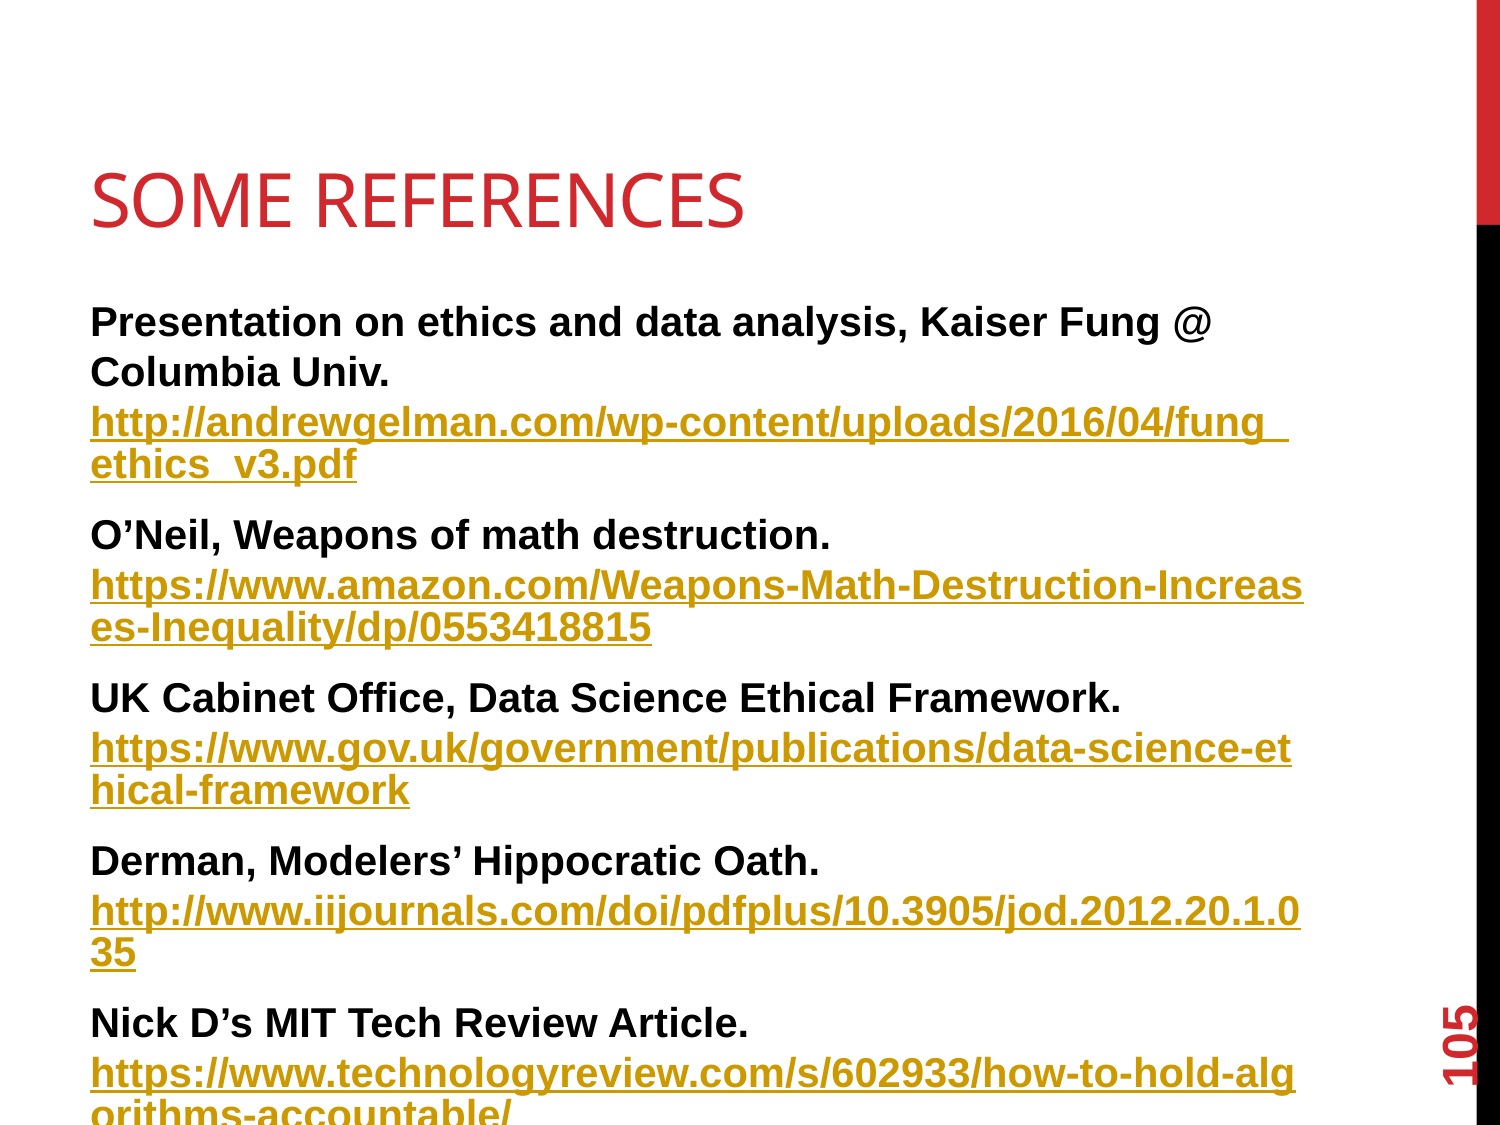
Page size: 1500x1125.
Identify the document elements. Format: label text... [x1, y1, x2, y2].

title Some references [75, 25, 1025, 250]
list Presentation on ethics and data analysis, Kaiser Fung @ Columbia Univ. http://andrewgelman.com/wp-content/uploads/2016/04/fung_ethics_v3.pdf O’Neil, Weapons of math destruction. https://www.amazon.com/Weapons-Math-Destruction-Increases-Inequality/dp/0553418815 UK Cabinet Office, Data Science Ethical Framework. https://www.gov.uk/government/publications/data-science-ethical-framework Derman, Modelers’ Hippocratic Oath. http://www.iijournals.com/doi/pdfplus/10.3905/jod.2012.20.1.035 Nick D’s MIT Tech Review Article. https://www.technologyreview.com/s/602933/how-to-hold-algorithms-accountable/ [75, 287, 1325, 1005]
slide_number 105 [1427, 887, 1488, 1104]
